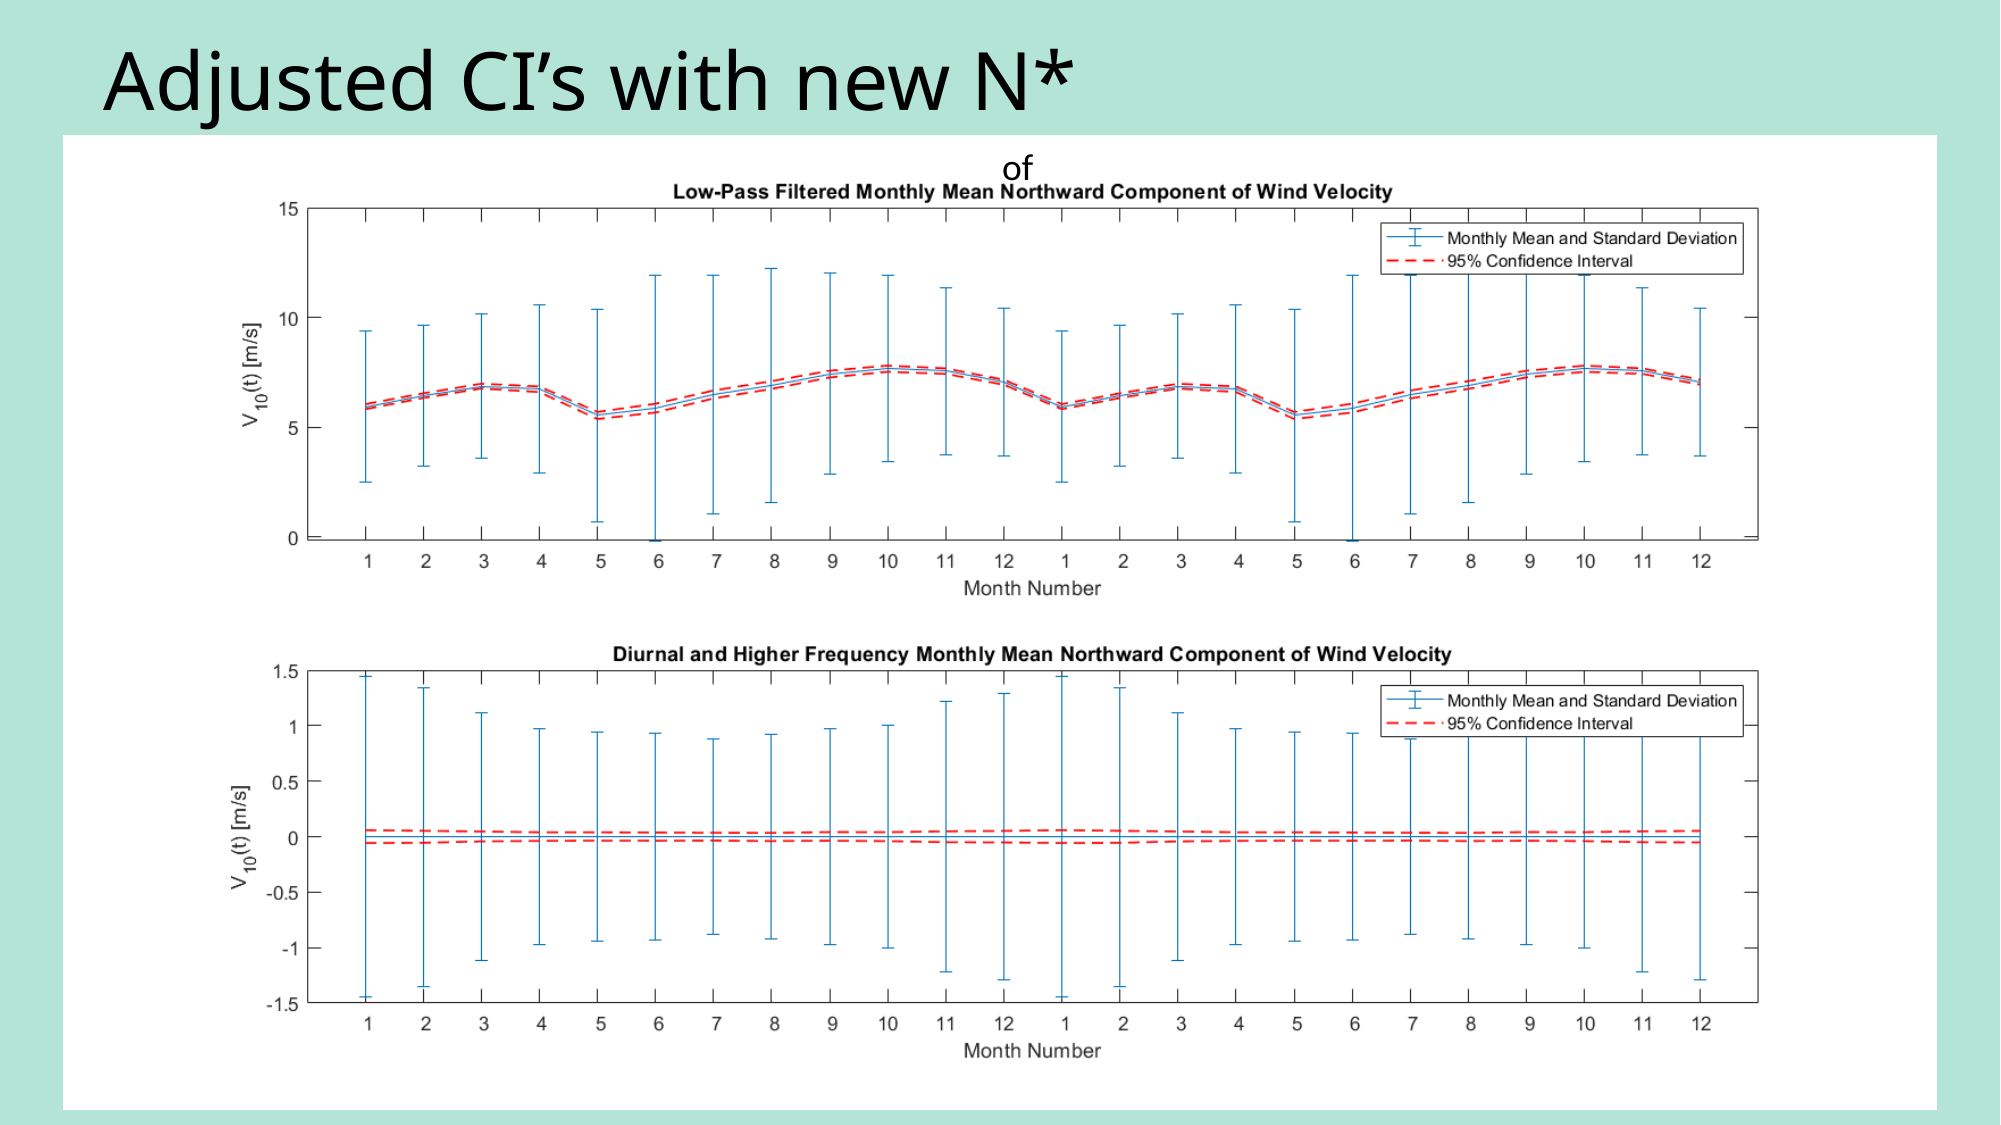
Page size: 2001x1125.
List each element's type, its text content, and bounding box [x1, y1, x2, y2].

title Adjusted CI’s with new N* [88, 32, 1497, 135]
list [63, 135, 1937, 1110]
